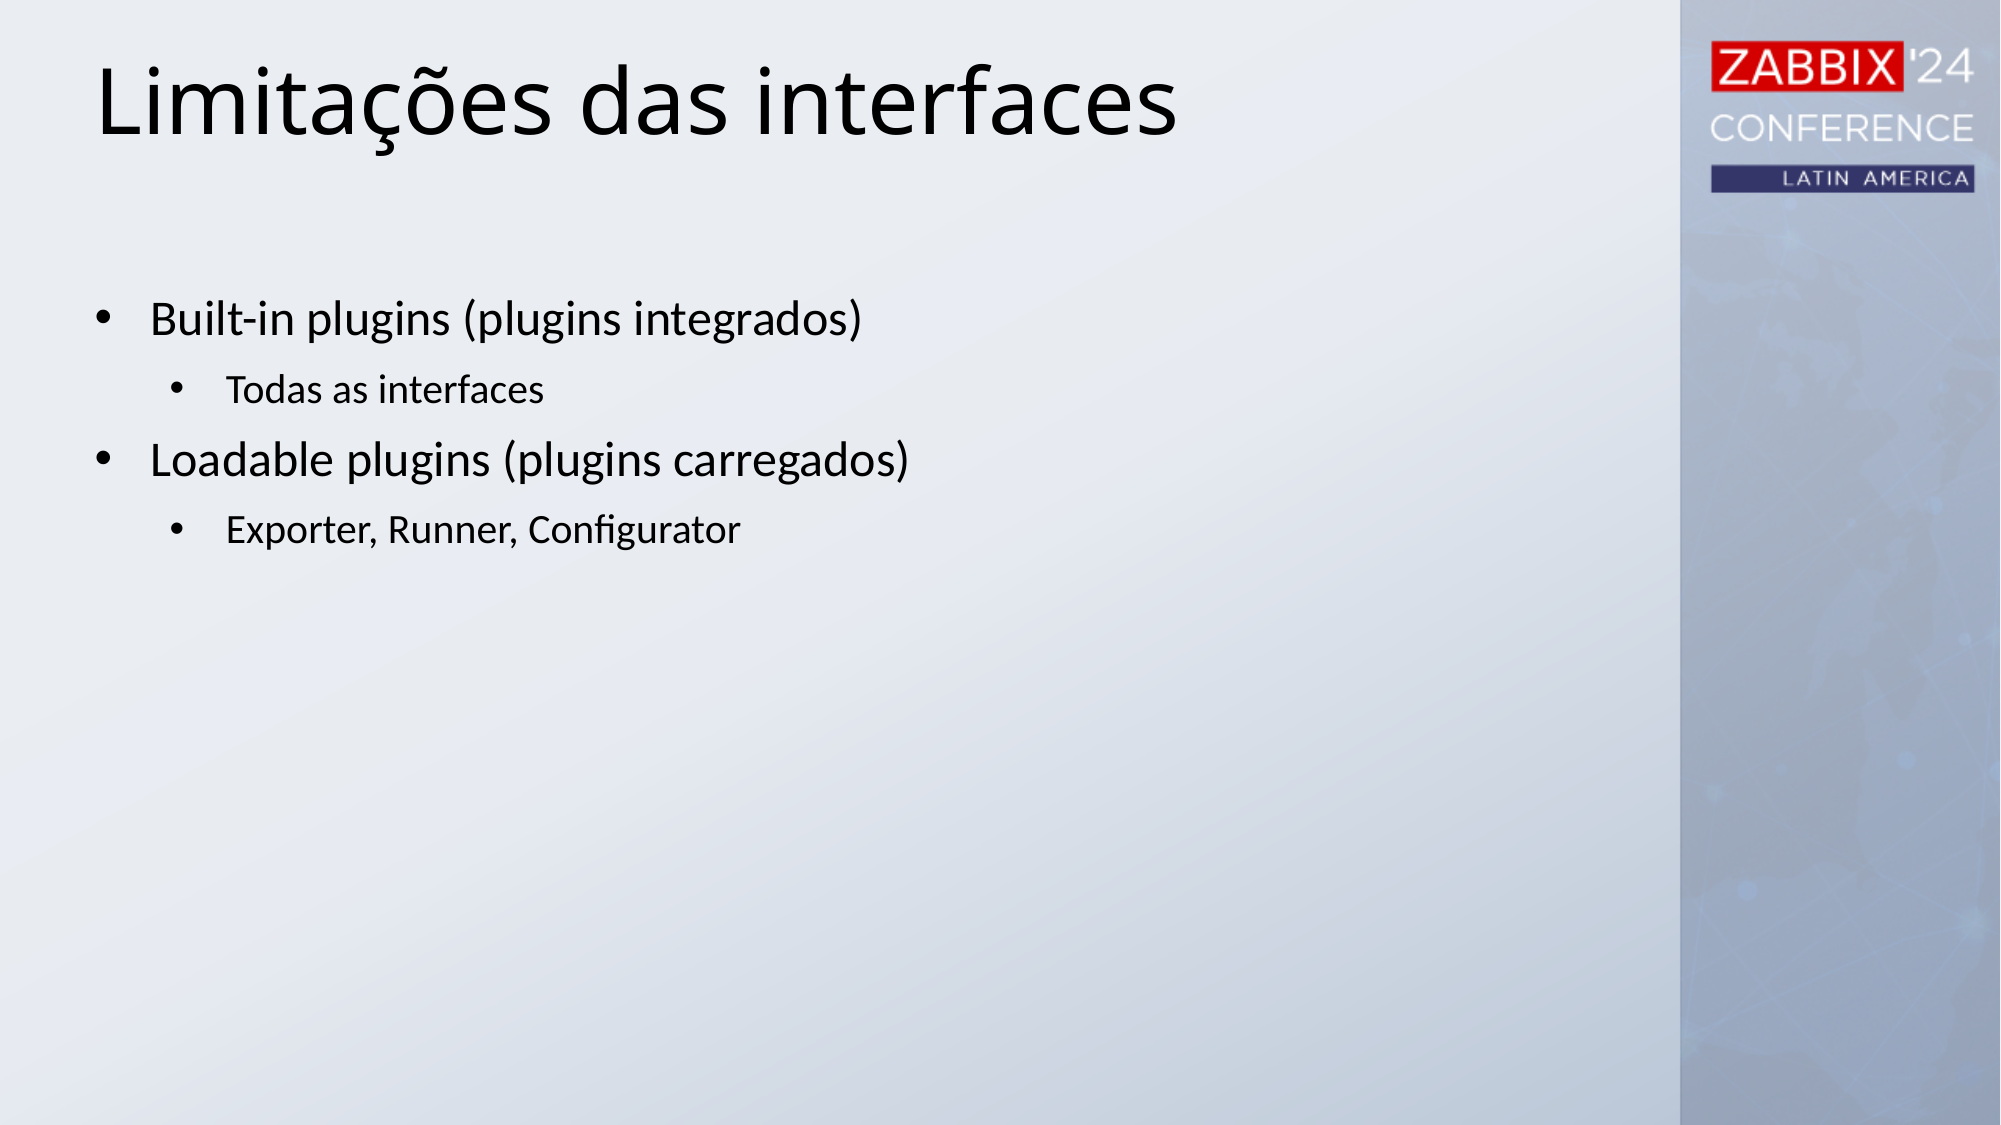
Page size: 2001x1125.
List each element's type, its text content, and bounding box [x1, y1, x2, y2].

text_box Built-in plugins (plugins integrados) Todas as interfaces Loadable plugins (plugins carregados) Exporter, Runner, Configurator [79, 284, 1598, 1054]
text_box Limitações das interfaces [79, 48, 1612, 179]
picture [0, 0, 2001, 1125]
